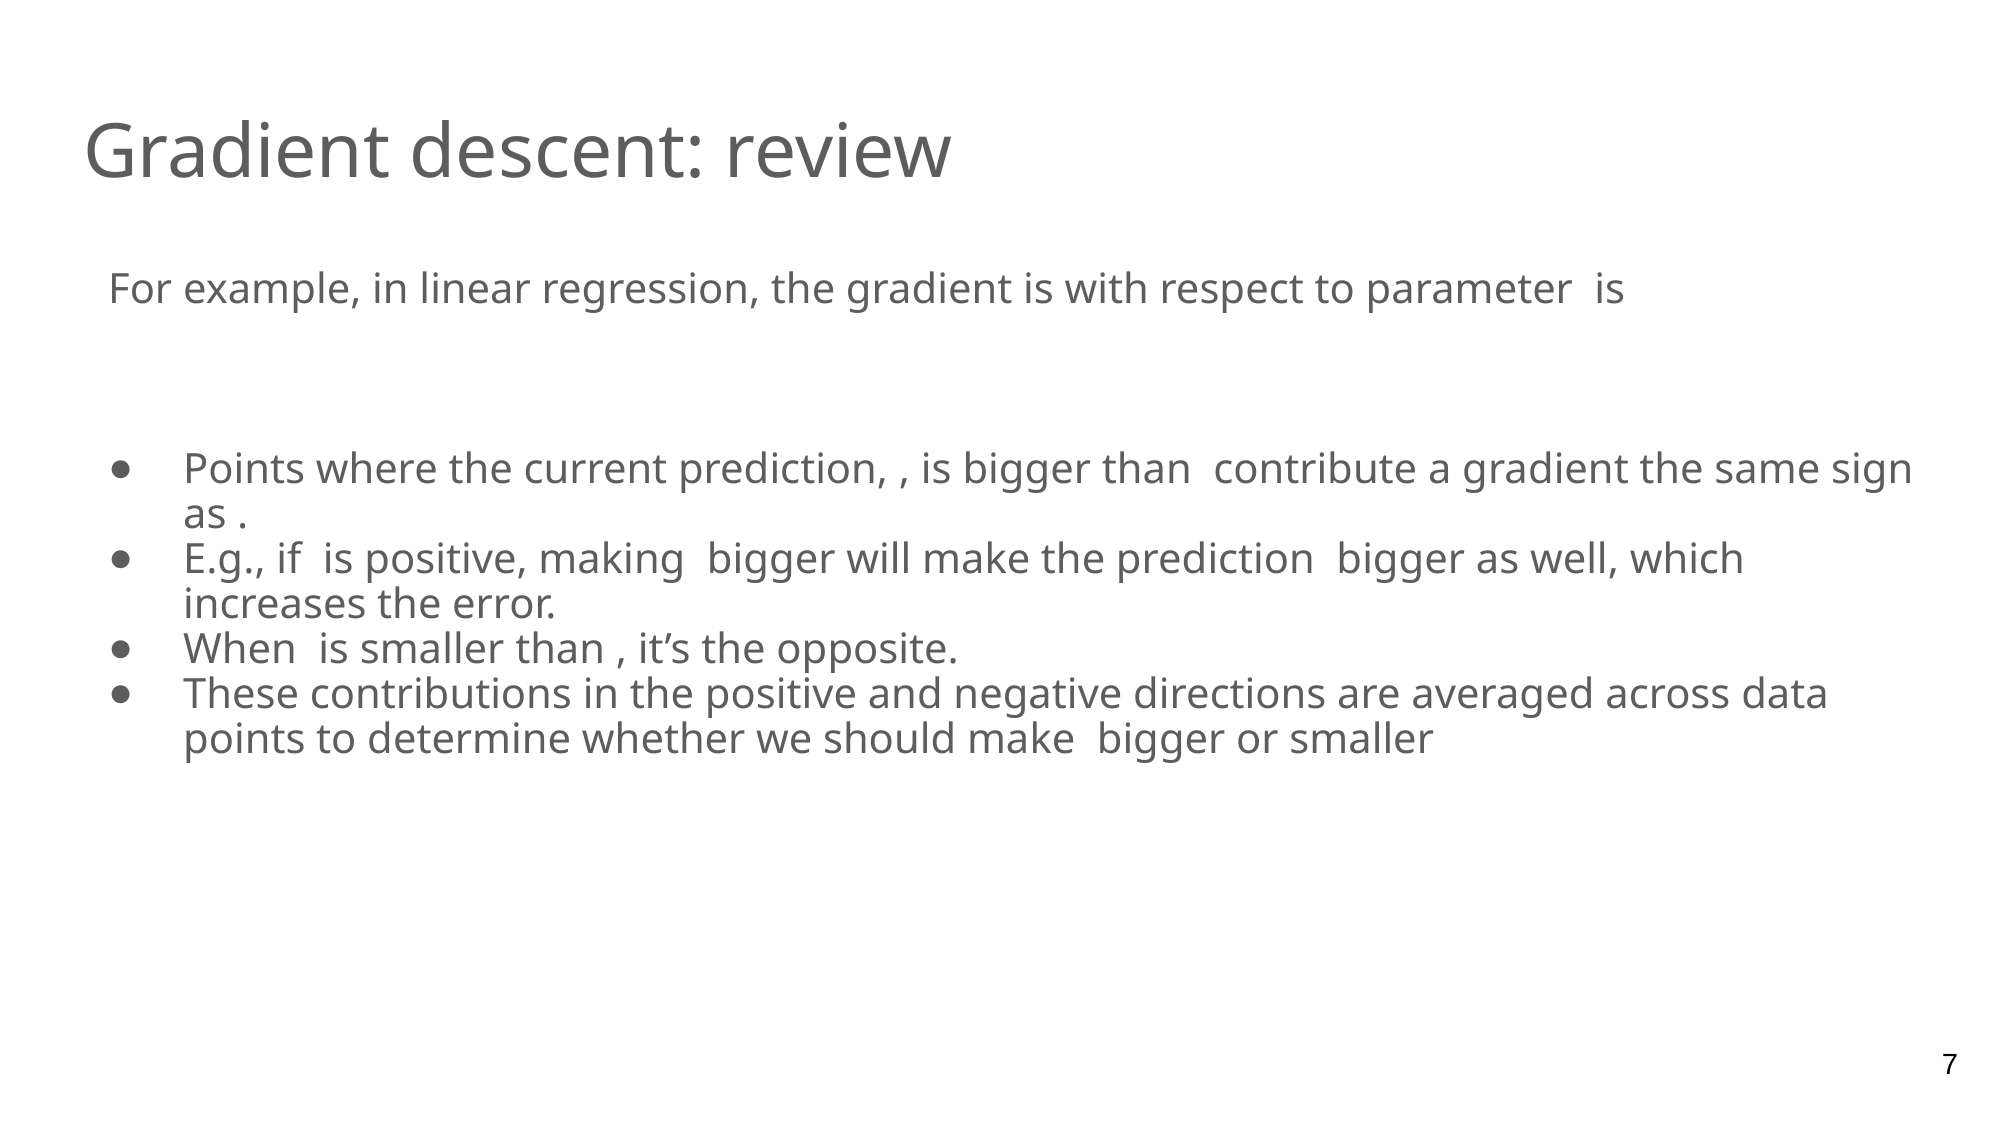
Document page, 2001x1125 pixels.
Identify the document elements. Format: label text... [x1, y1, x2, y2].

title Gradient descent: review [68, 97, 1932, 223]
slide_number 7 [1853, 1019, 1974, 1106]
